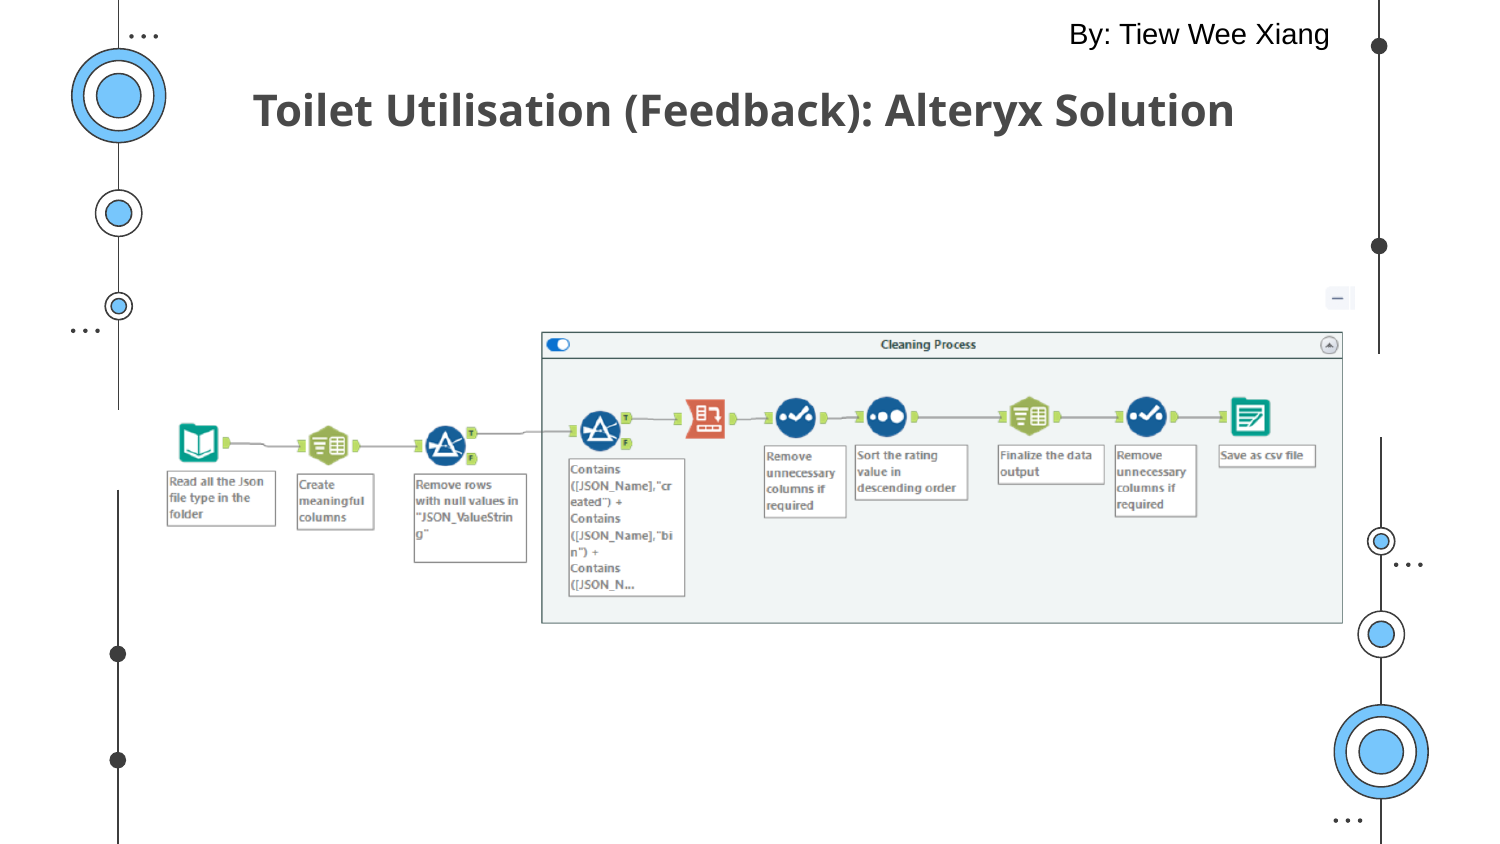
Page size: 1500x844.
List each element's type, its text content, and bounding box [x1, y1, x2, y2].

title Toilet Utilisation (Feedback): Alteryx Solution [227, 67, 1273, 173]
text_box By: Tiew Wee Xiang [1054, 0, 1360, 65]
picture [138, 274, 1356, 637]
